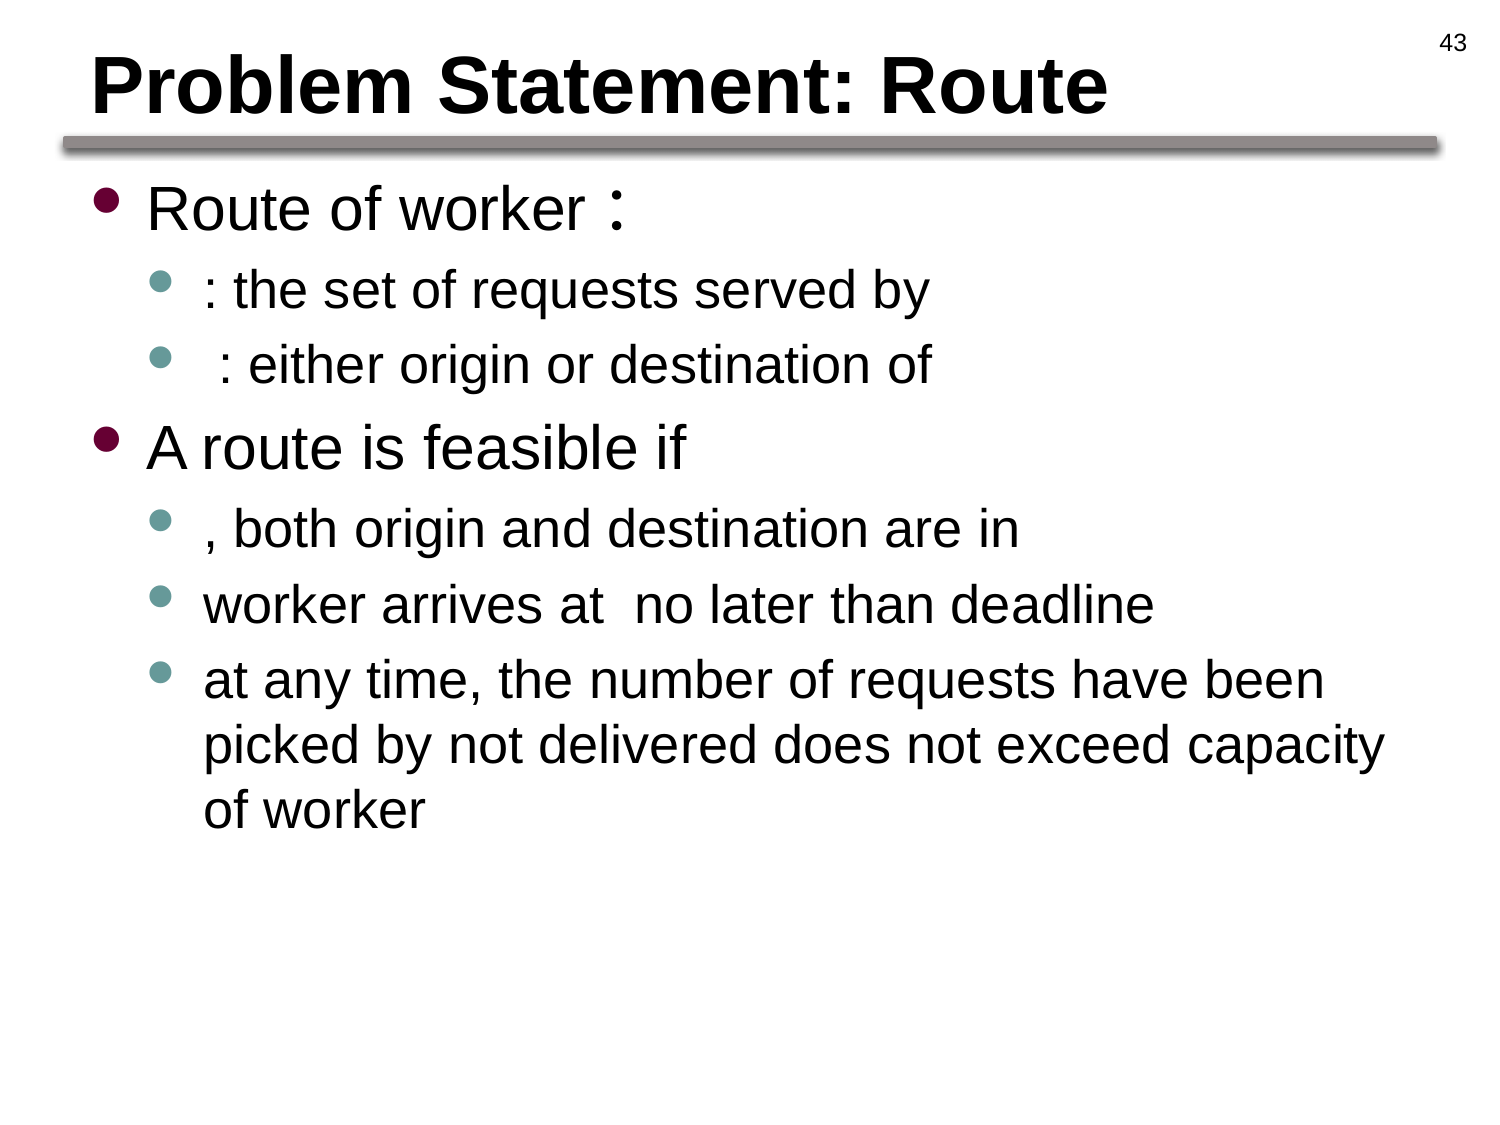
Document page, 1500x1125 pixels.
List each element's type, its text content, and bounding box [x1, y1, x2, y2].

title Problem Statement: Route [75, 20, 1425, 138]
slide_number 43 [1131, 18, 1483, 62]
